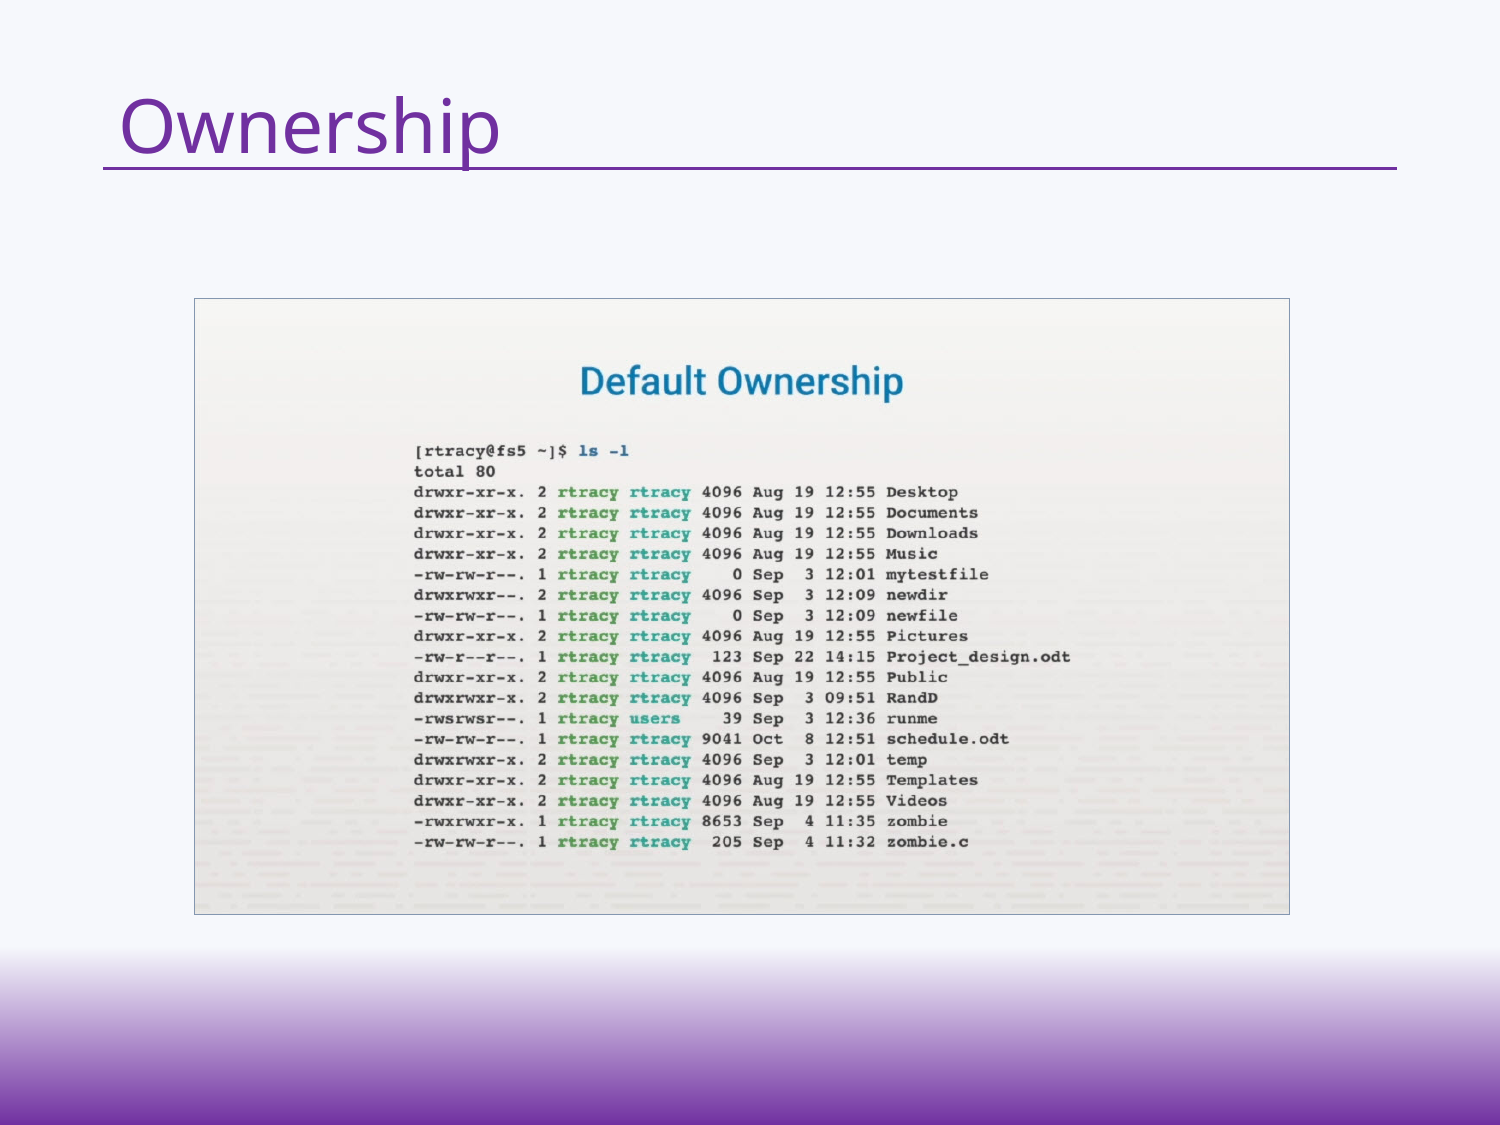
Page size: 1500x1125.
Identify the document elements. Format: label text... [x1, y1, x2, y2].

picture [194, 298, 1290, 915]
title Ownership [103, 49, 1397, 210]
